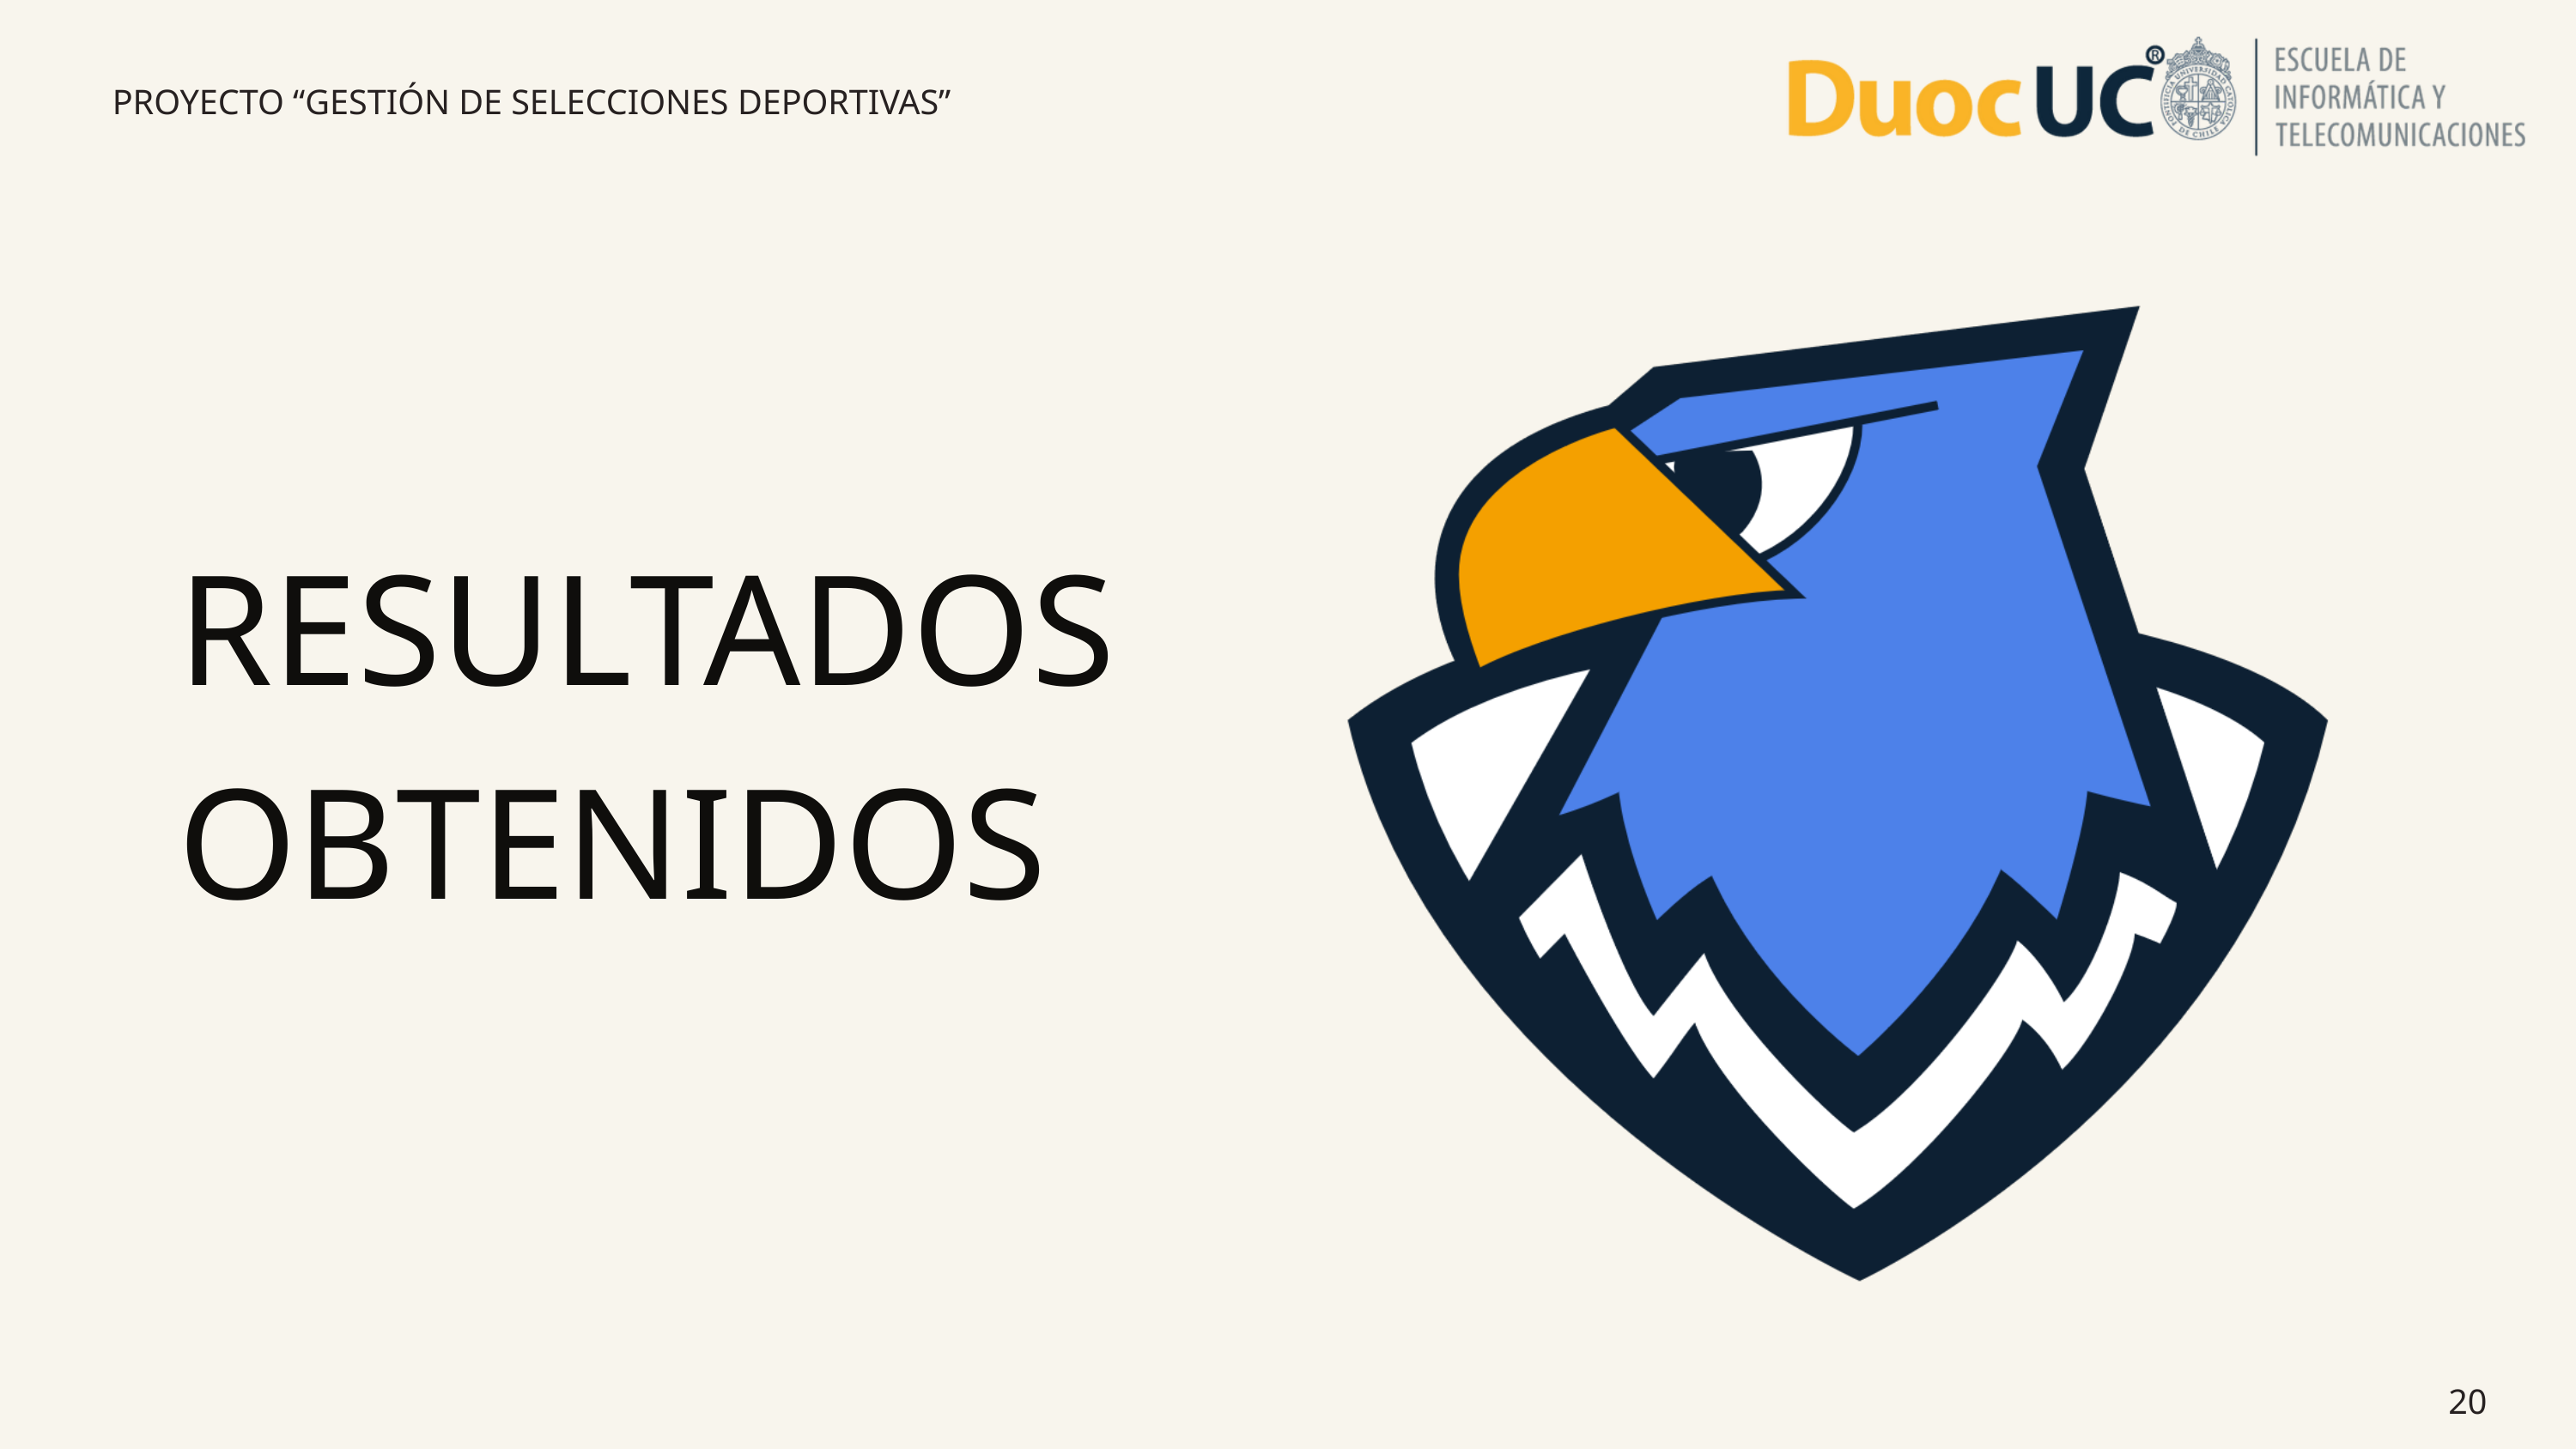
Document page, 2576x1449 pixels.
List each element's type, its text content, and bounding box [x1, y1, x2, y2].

text_box PROYECTO “GESTIÓN DE SELECCIONES DEPORTIVAS” [58, 74, 1005, 122]
text_box 20 [2431, 1373, 2505, 1421]
text_box [1324, 283, 2352, 1304]
text_box [1785, 33, 2526, 165]
text_box RESULTADOS OBTENIDOS [178, 502, 1288, 930]
